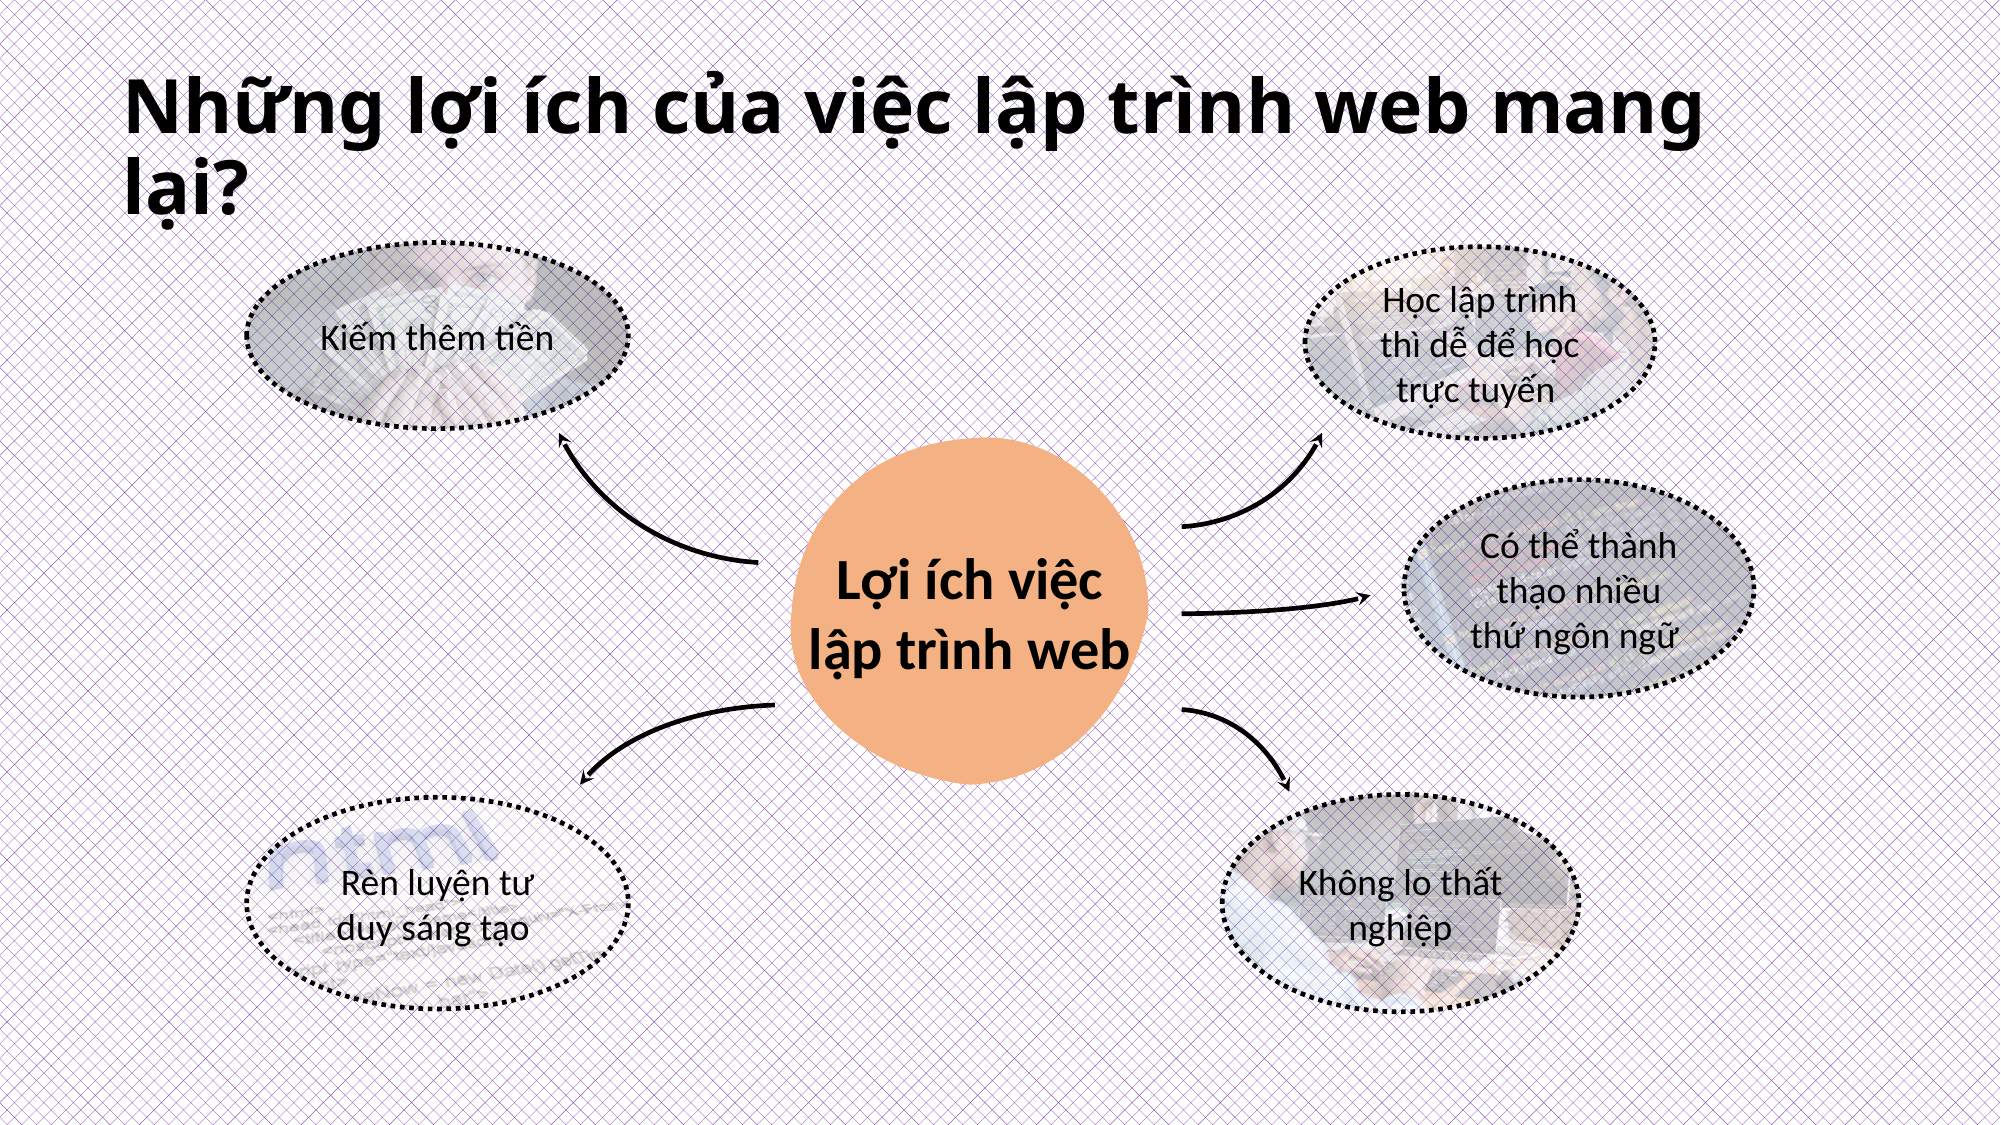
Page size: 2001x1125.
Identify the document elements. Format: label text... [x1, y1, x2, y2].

text_box Kiếm thêm tiền [245, 241, 630, 430]
text_box Không lo thất nghiệp [1221, 793, 1580, 1013]
text_box [1181, 709, 1290, 792]
text_box [1181, 432, 1323, 527]
text_box [558, 432, 759, 563]
text_box Có thể thành thạo nhiều thứ ngôn ngữ [1402, 478, 1755, 699]
title Những lợi ích của việc lập trình web mang lại? [107, 41, 1833, 259]
text_box Rèn luyện tư duy sáng tạo [245, 796, 630, 1010]
text_box [579, 704, 775, 785]
text_box Học lập trình thì dễ để học trực tuyến [1303, 245, 1657, 440]
text_box Lợi ích việc lập trình web [789, 437, 1150, 787]
text_box [1181, 592, 1371, 614]
